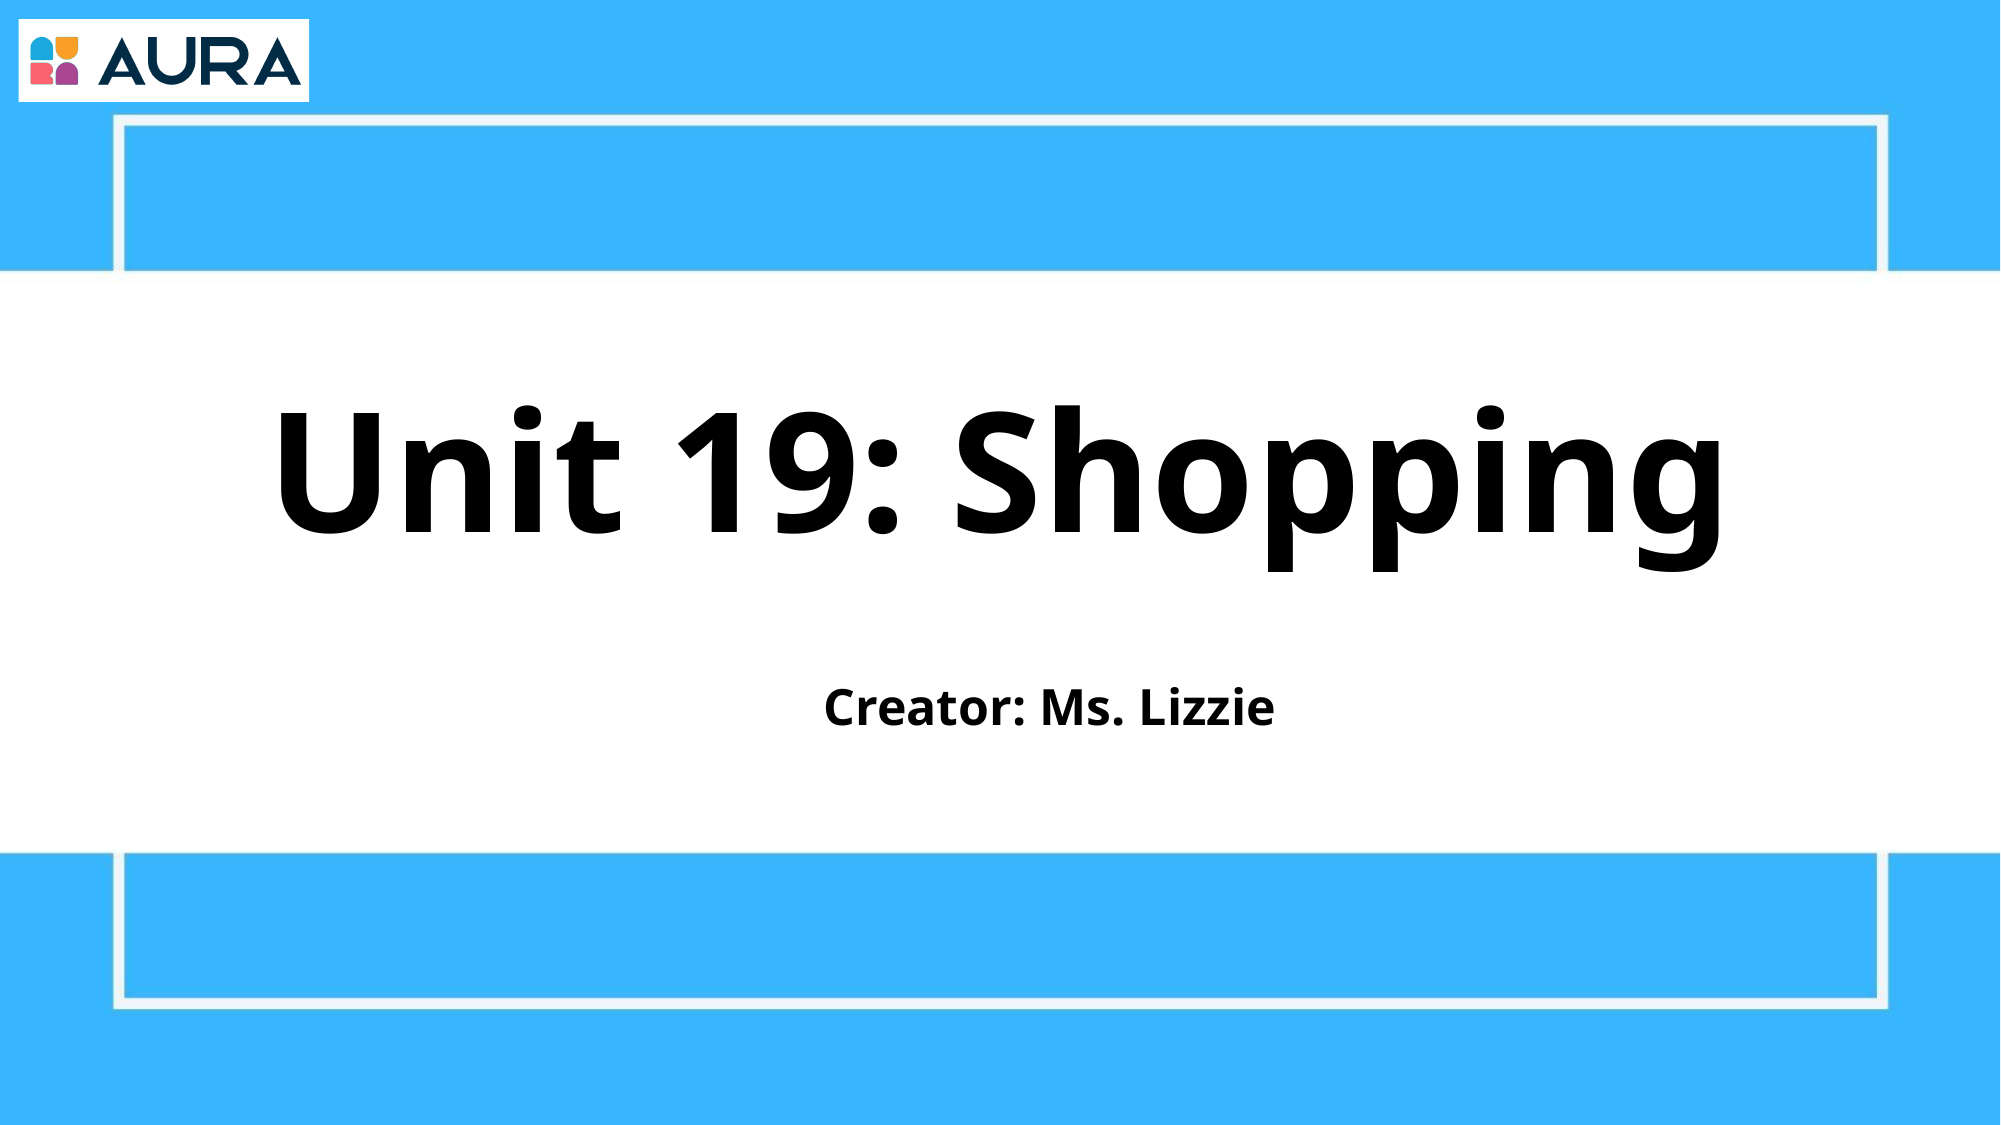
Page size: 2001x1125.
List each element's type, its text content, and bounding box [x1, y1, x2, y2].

text_box Unit 19: Shopping [249, 184, 1750, 576]
picture [0, 0, 2001, 1125]
text_box Creator: Ms. Lizzie [617, 622, 1483, 789]
